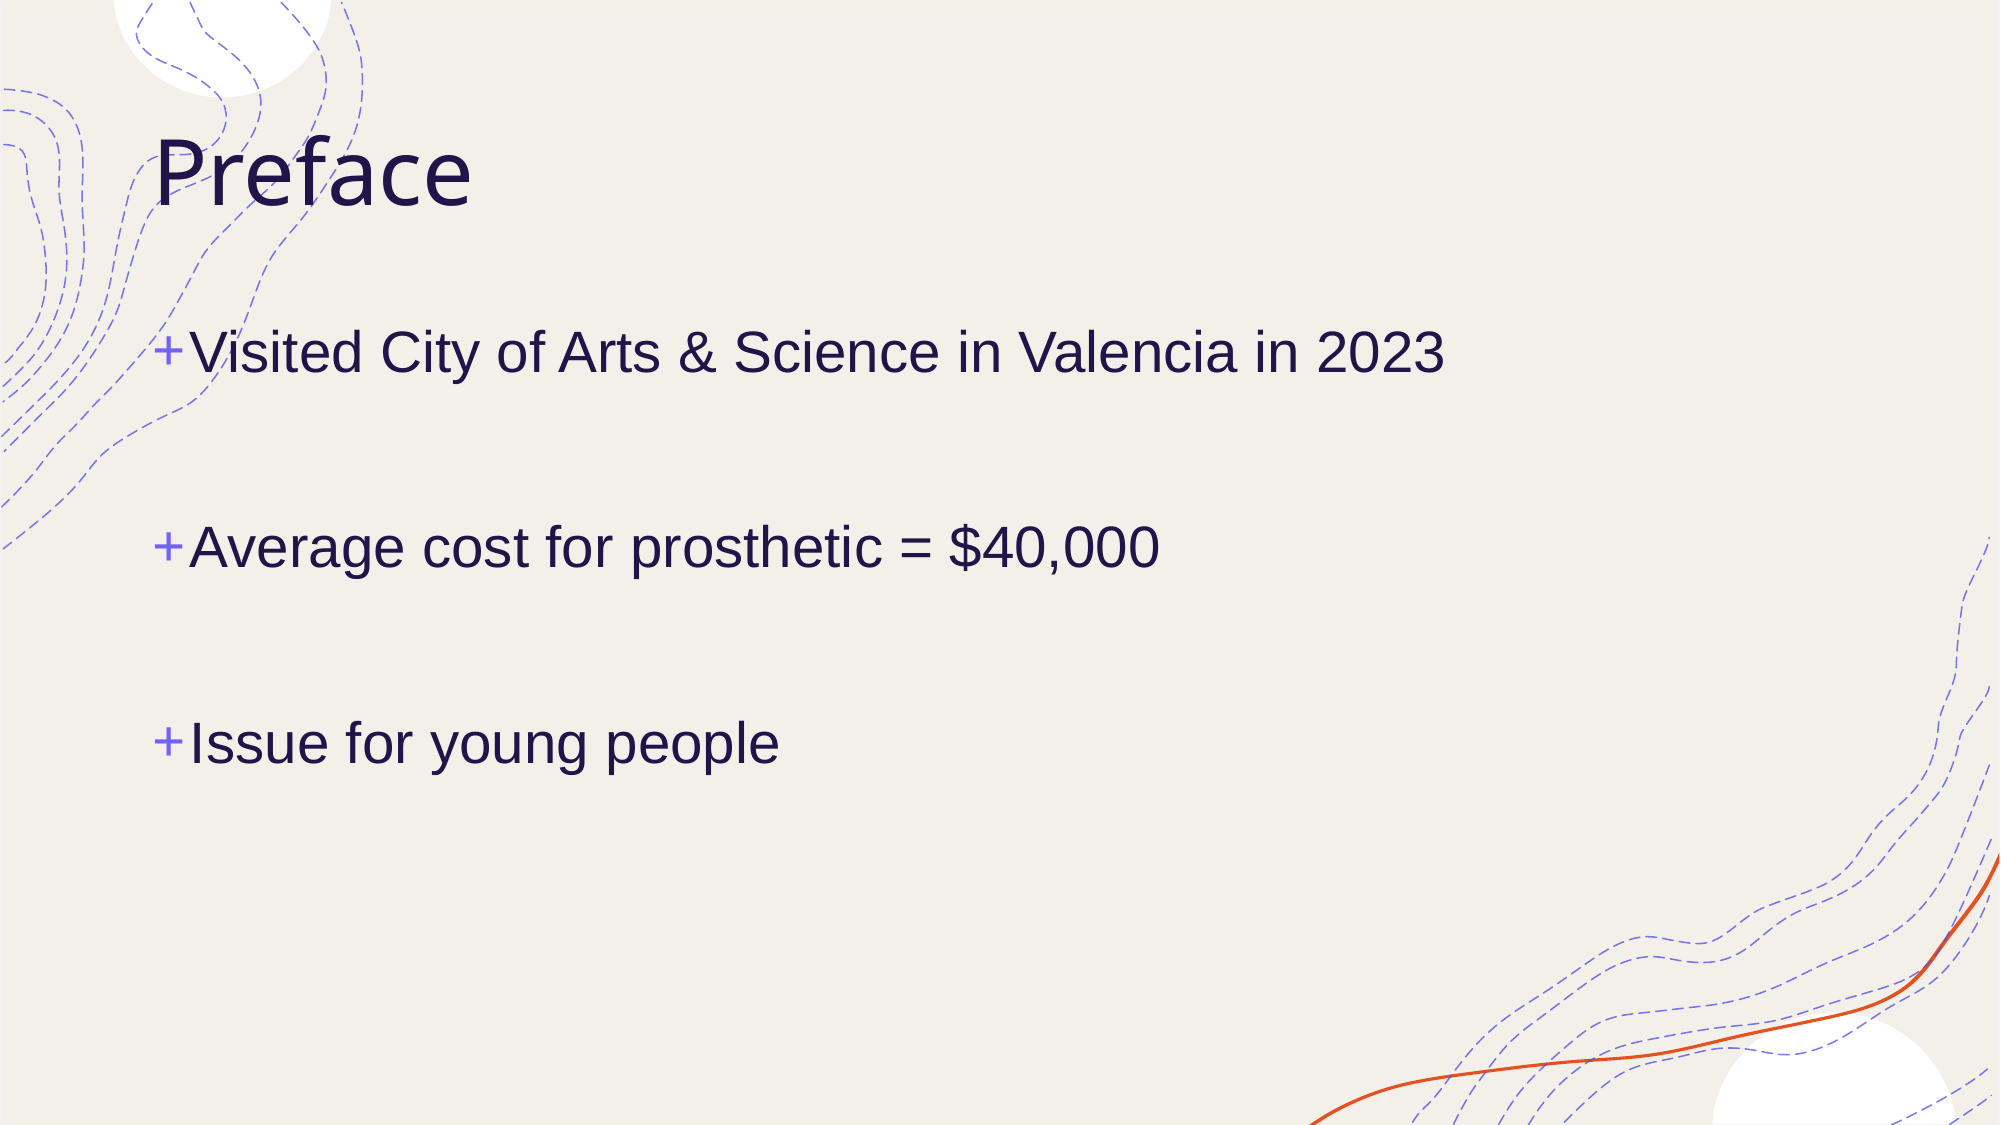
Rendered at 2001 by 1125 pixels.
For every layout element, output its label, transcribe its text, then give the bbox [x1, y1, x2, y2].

title Preface [137, 59, 1863, 278]
list Visited City of Arts & Science in Valencia in 2023 Average cost for prosthetic = $40,000 Issue for young people [137, 299, 1863, 1014]
